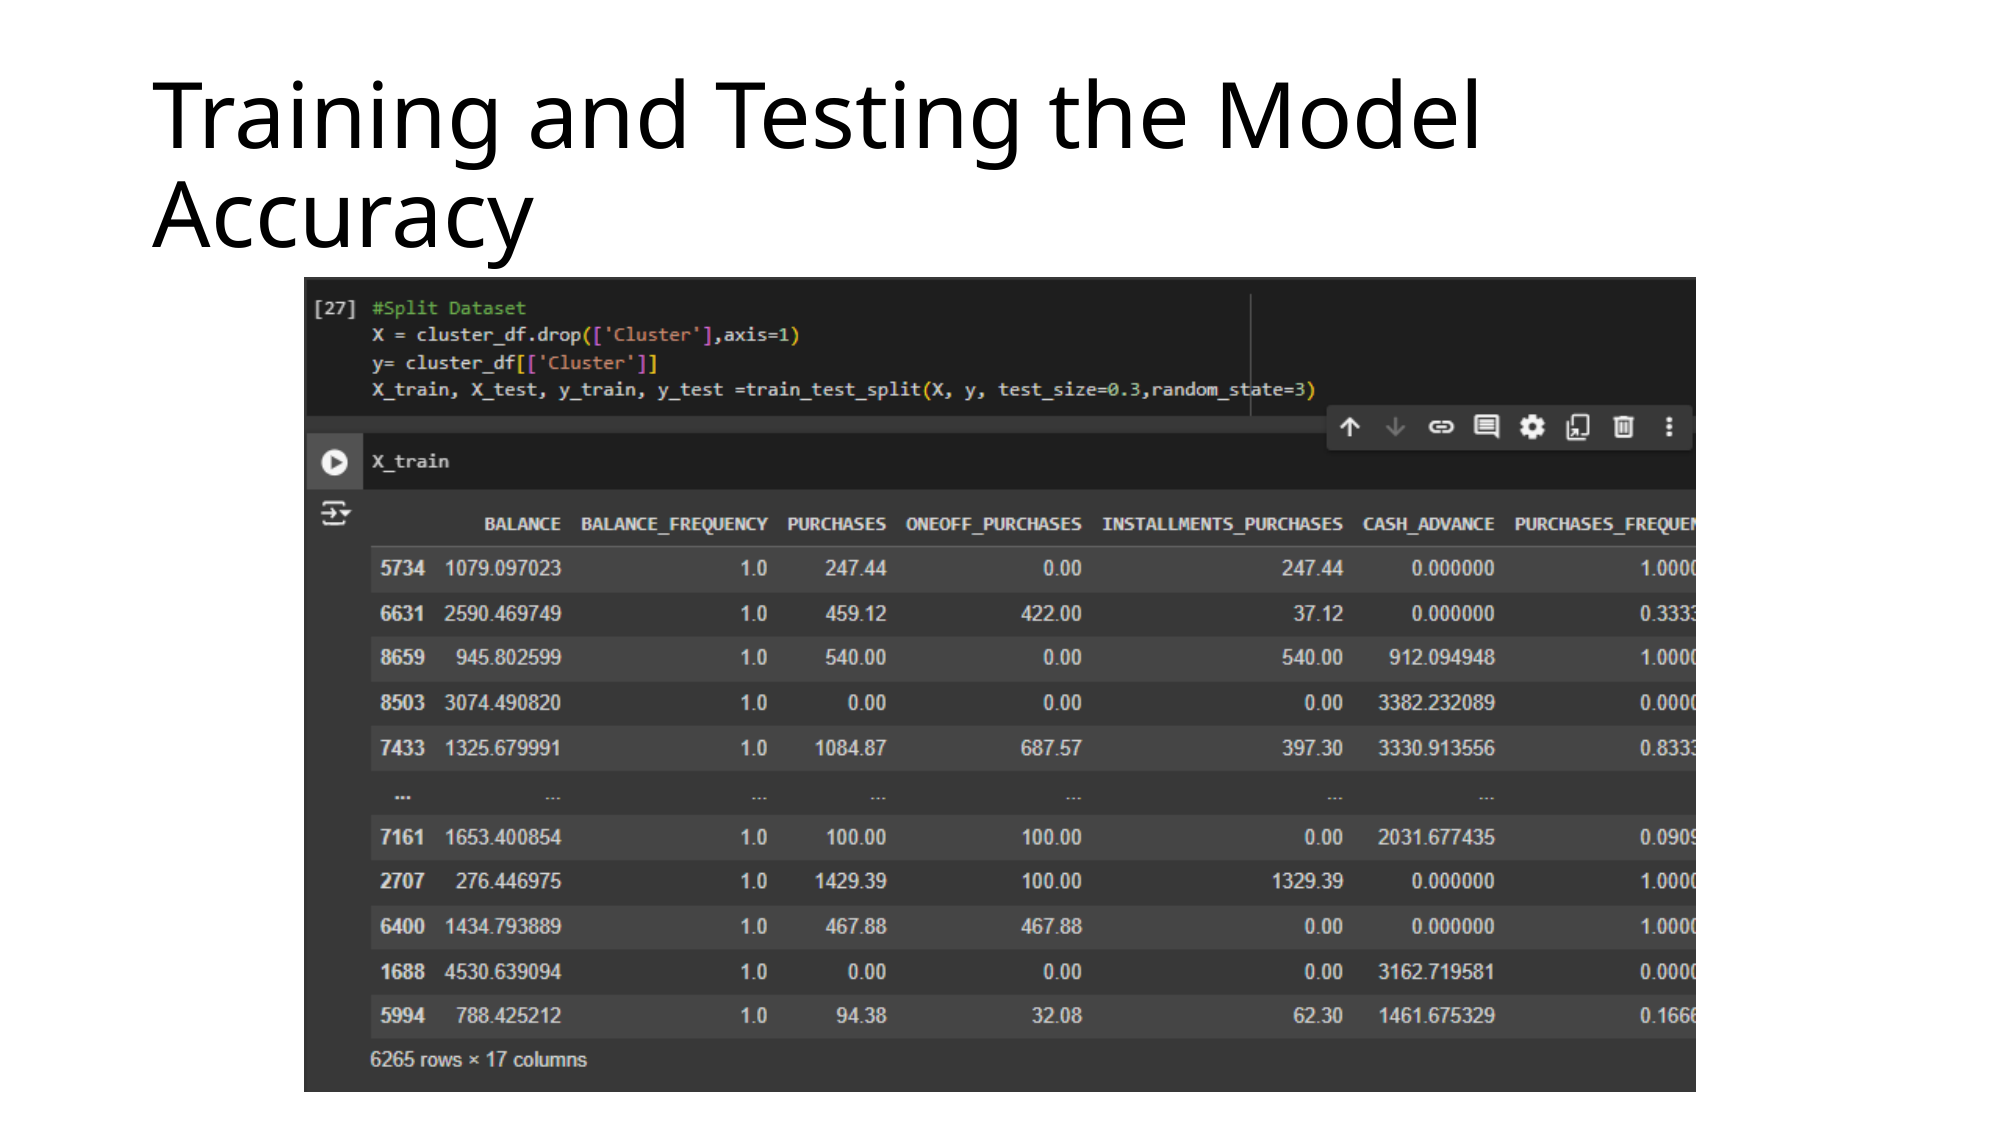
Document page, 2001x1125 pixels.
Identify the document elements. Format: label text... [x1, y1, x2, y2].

picture [304, 277, 1696, 1092]
title Training and Testing the Model Accuracy [137, 59, 1863, 278]
